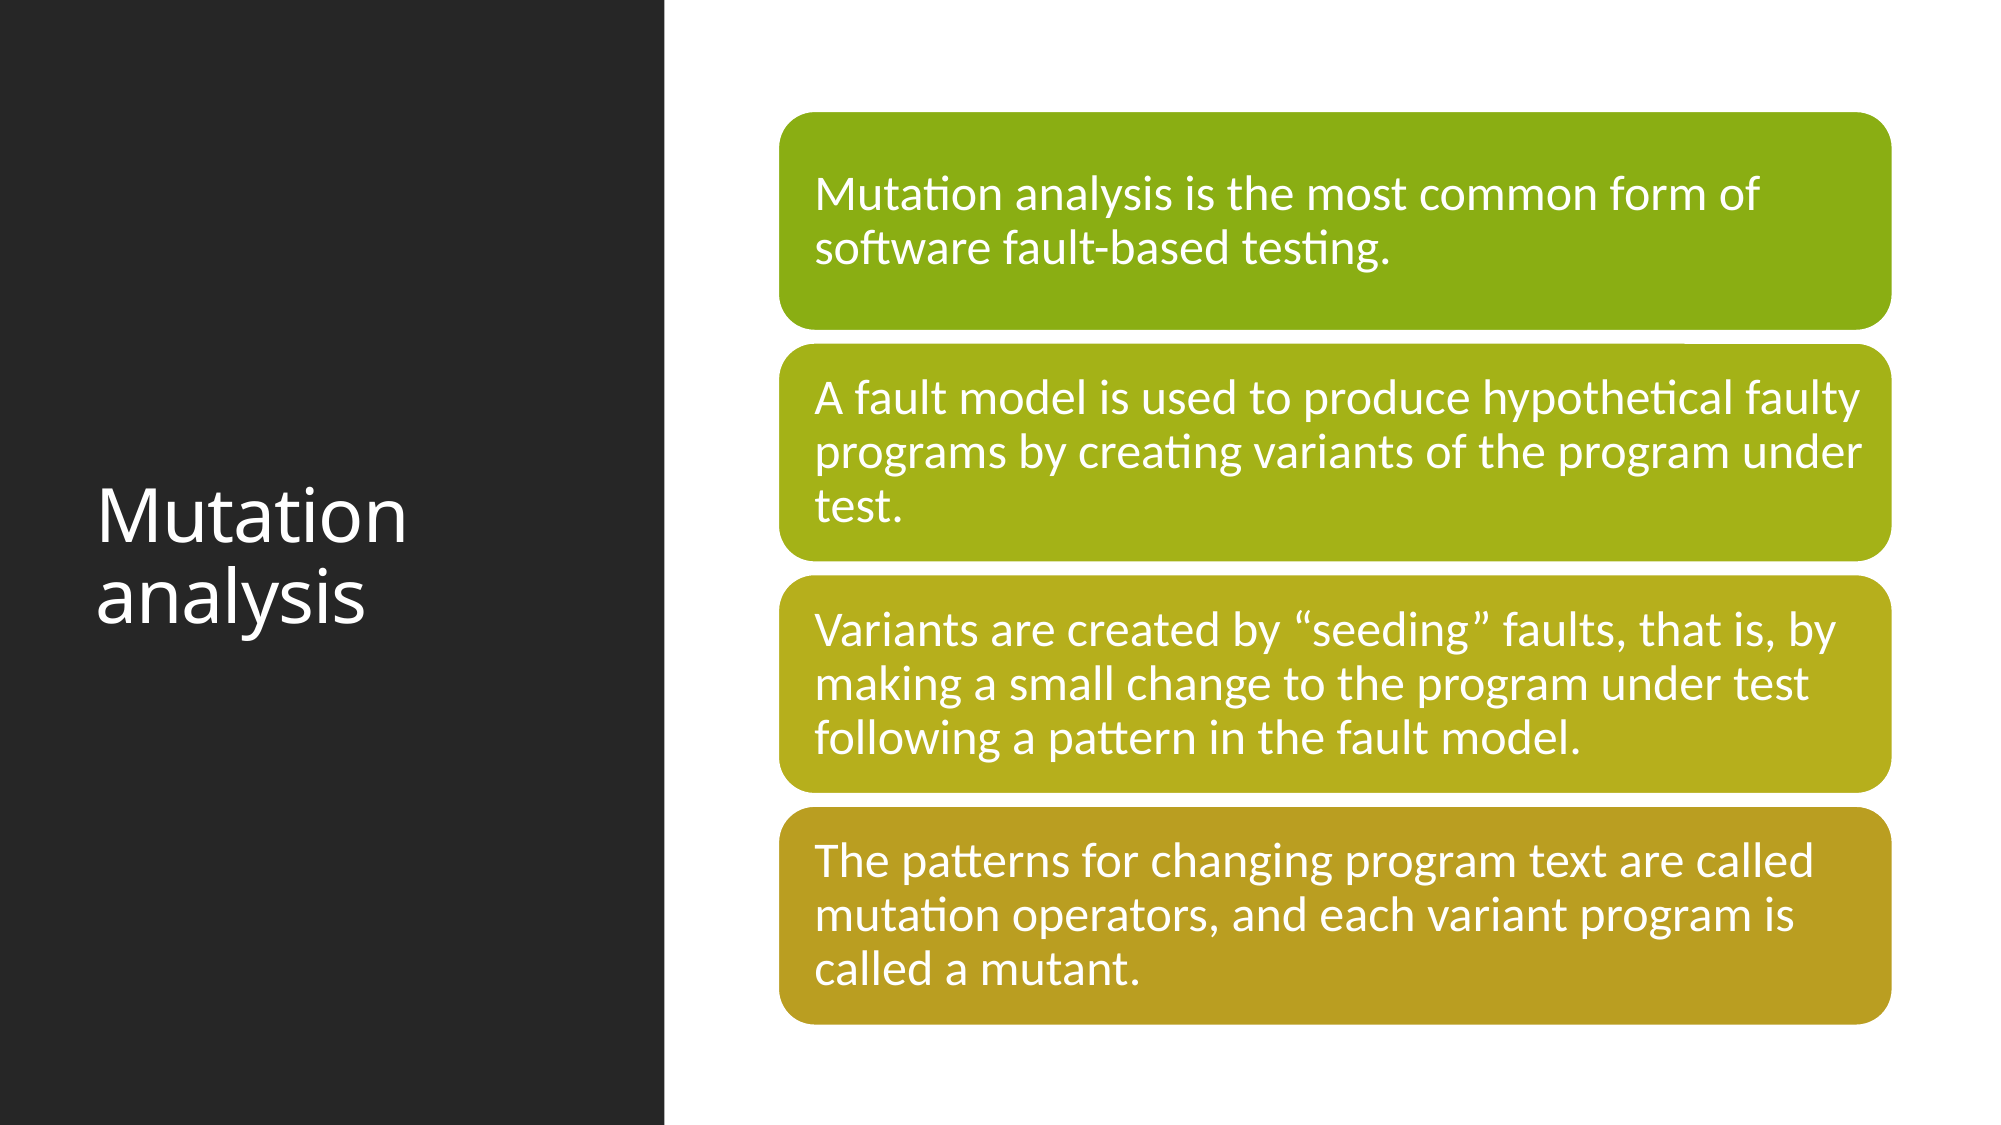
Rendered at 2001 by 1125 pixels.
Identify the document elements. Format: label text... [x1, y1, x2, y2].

text_box [0, 0, 666, 1125]
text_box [777, 104, 1894, 1033]
text_box [666, 0, 2000, 1125]
title Mutation analysis [80, 84, 587, 1032]
